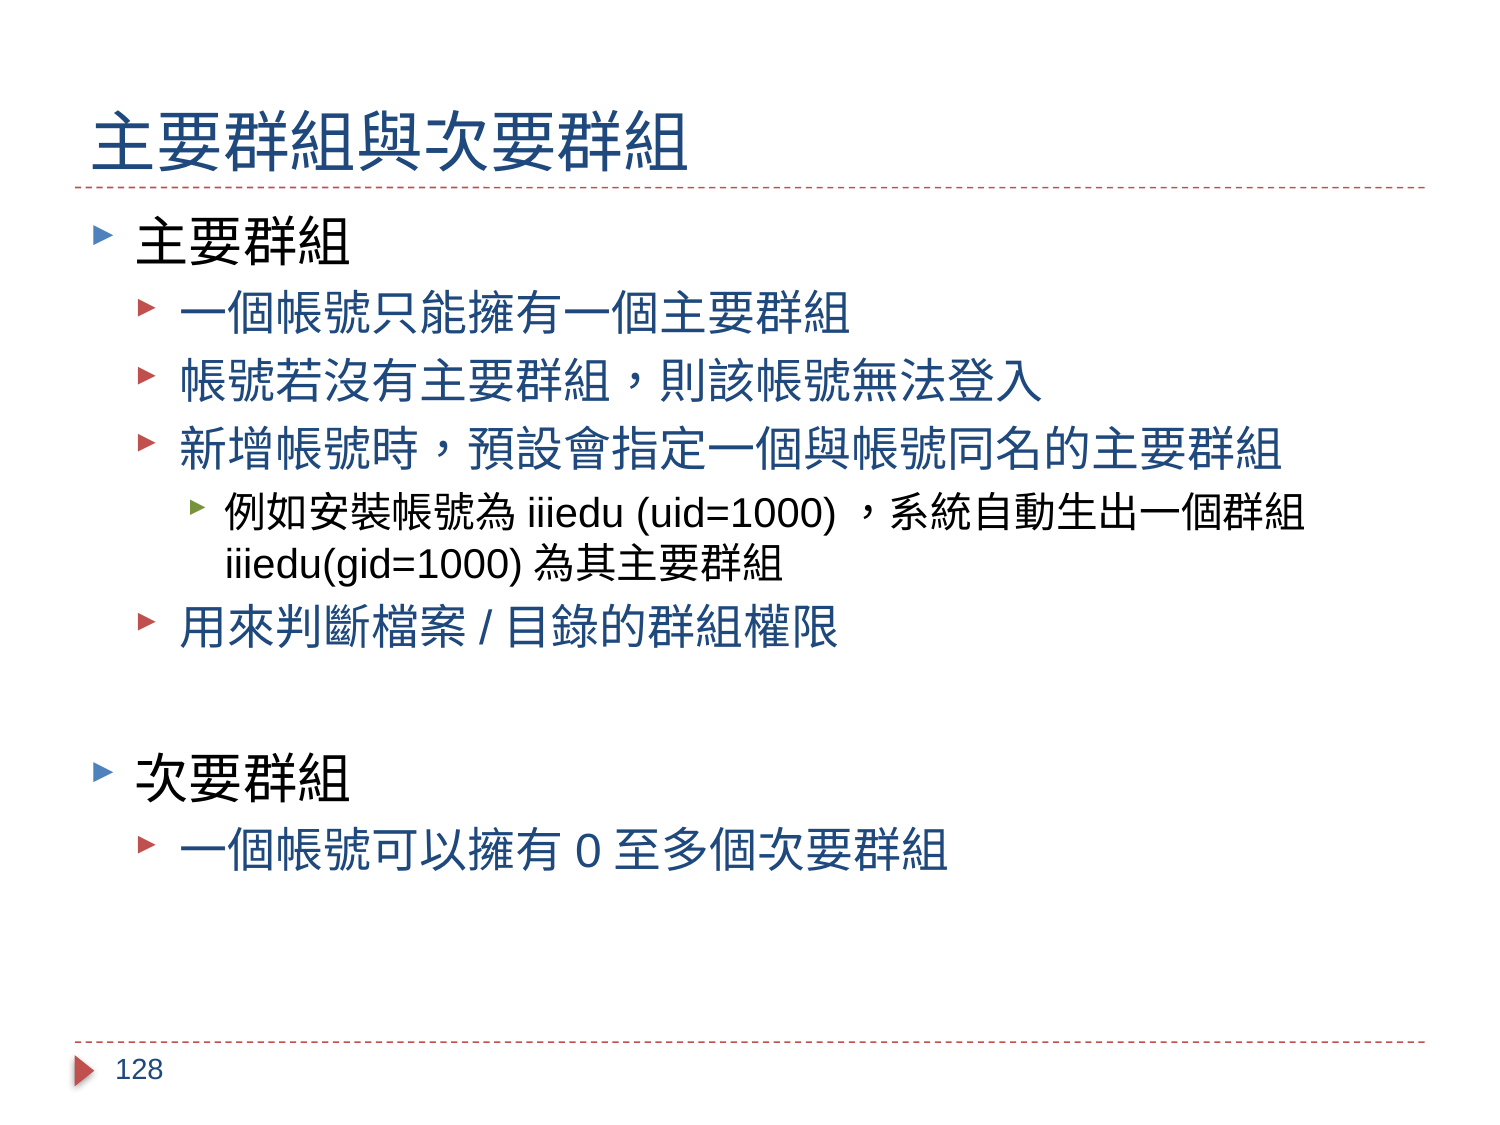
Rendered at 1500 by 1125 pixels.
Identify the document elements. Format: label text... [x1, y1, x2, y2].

title 主要群組與次要群組 [75, 24, 1425, 188]
slide_number 128 [100, 1042, 426, 1103]
list 主要群組 一個帳號只能擁有一個主要群組 帳號若沒有主要群組，則該帳號無法登入 新增帳號時，預設會指定一個與帳號同名的主要群組 例如安裝帳號為iiiedu (uid=1000)，系統自動生出一個群組iiiedu(gid=1000)為其主要群組 用來判斷檔案/目錄的群組權限 次要群組 一個帳號可以擁有0至多個次要群組 [75, 200, 1425, 1010]
